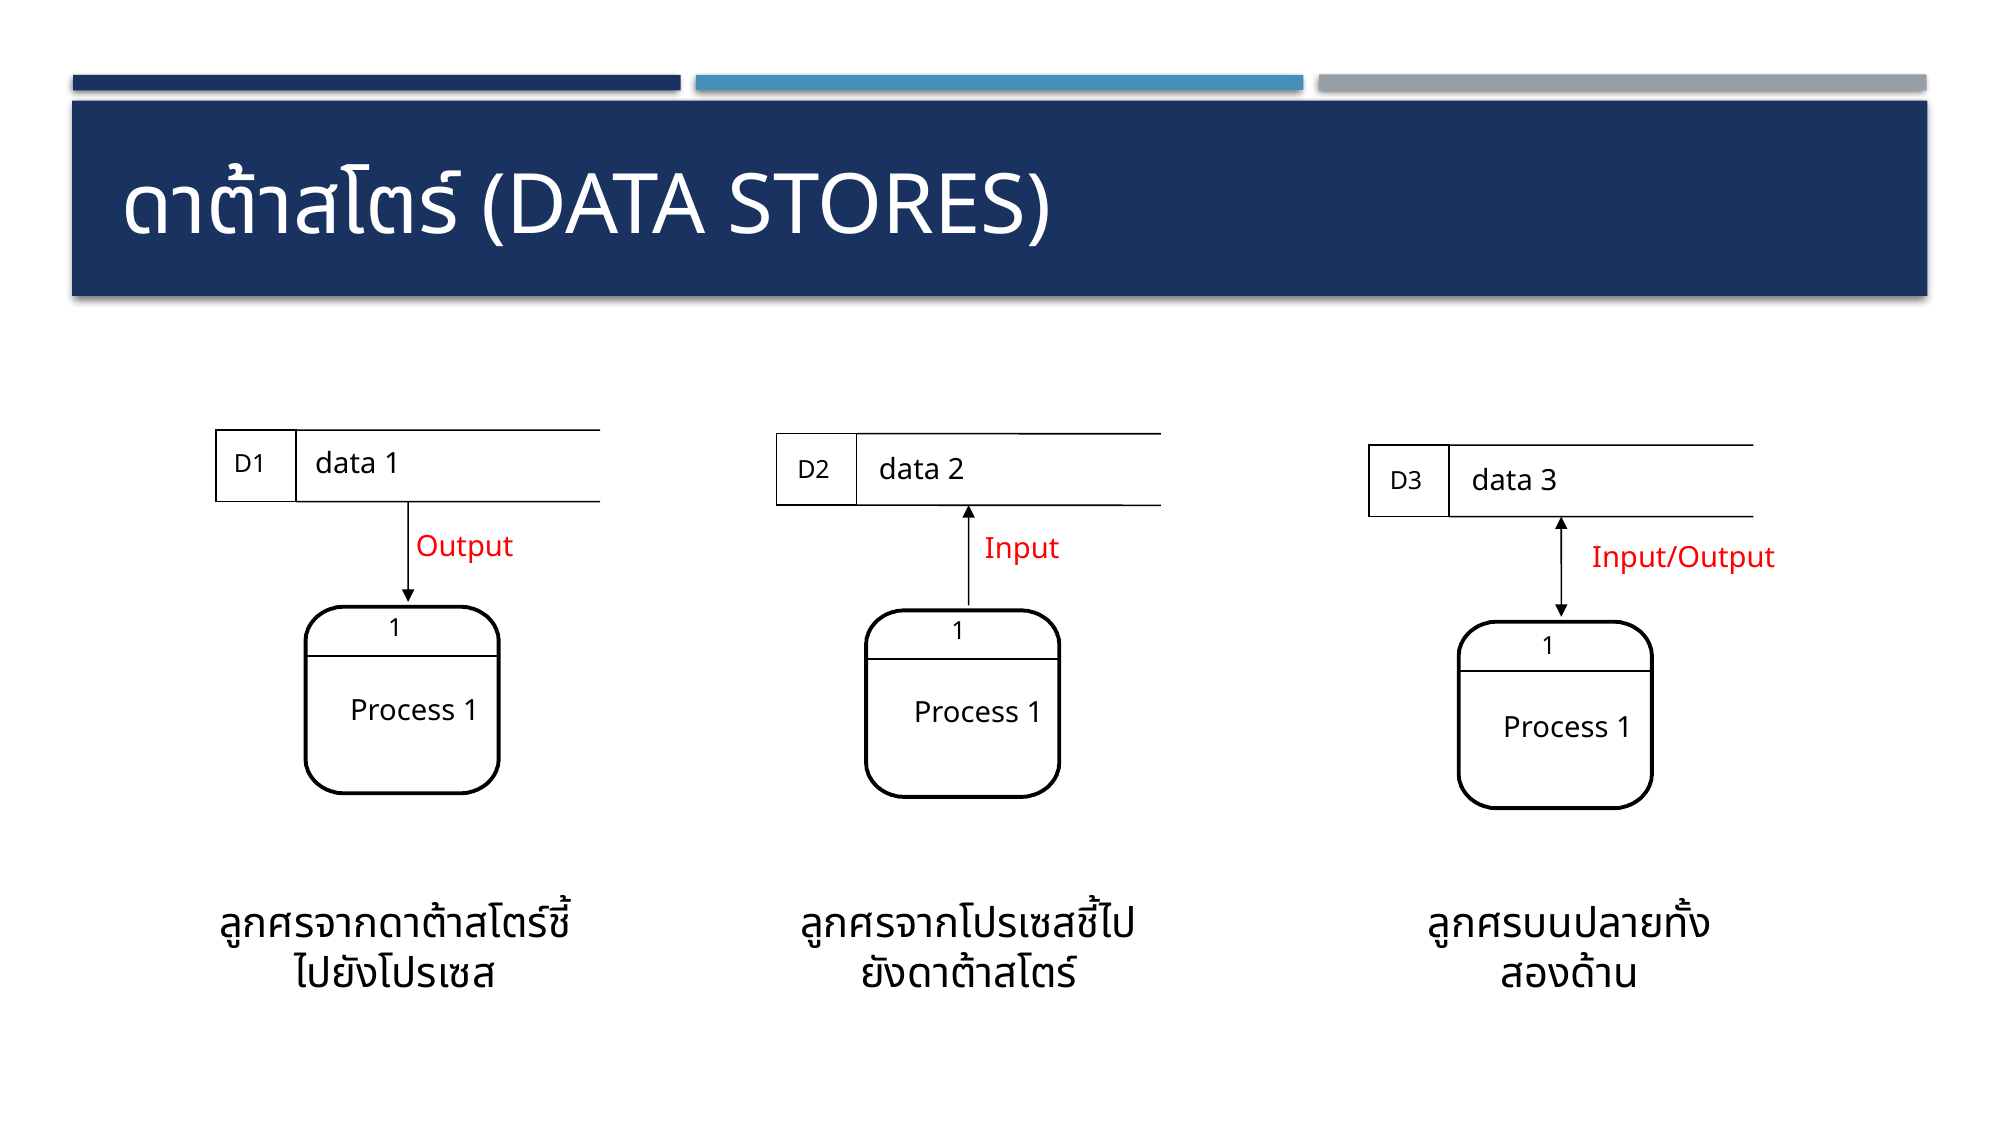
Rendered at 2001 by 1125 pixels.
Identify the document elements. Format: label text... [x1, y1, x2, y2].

text_box ลูกศรจากดาต้าสโตร์ชี้ไปยังโปรเซส [203, 888, 588, 1004]
text_box ลูกศรจากโปรเซสชี้ไปยังดาต้าสโตร์ [764, 888, 1173, 1004]
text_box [215, 429, 1808, 818]
text_box ลูกศรบนปลายทั้งสองด้าน [1406, 888, 1734, 1004]
title ดาต้าสโตร์ (Data Stores) [106, 117, 1916, 284]
